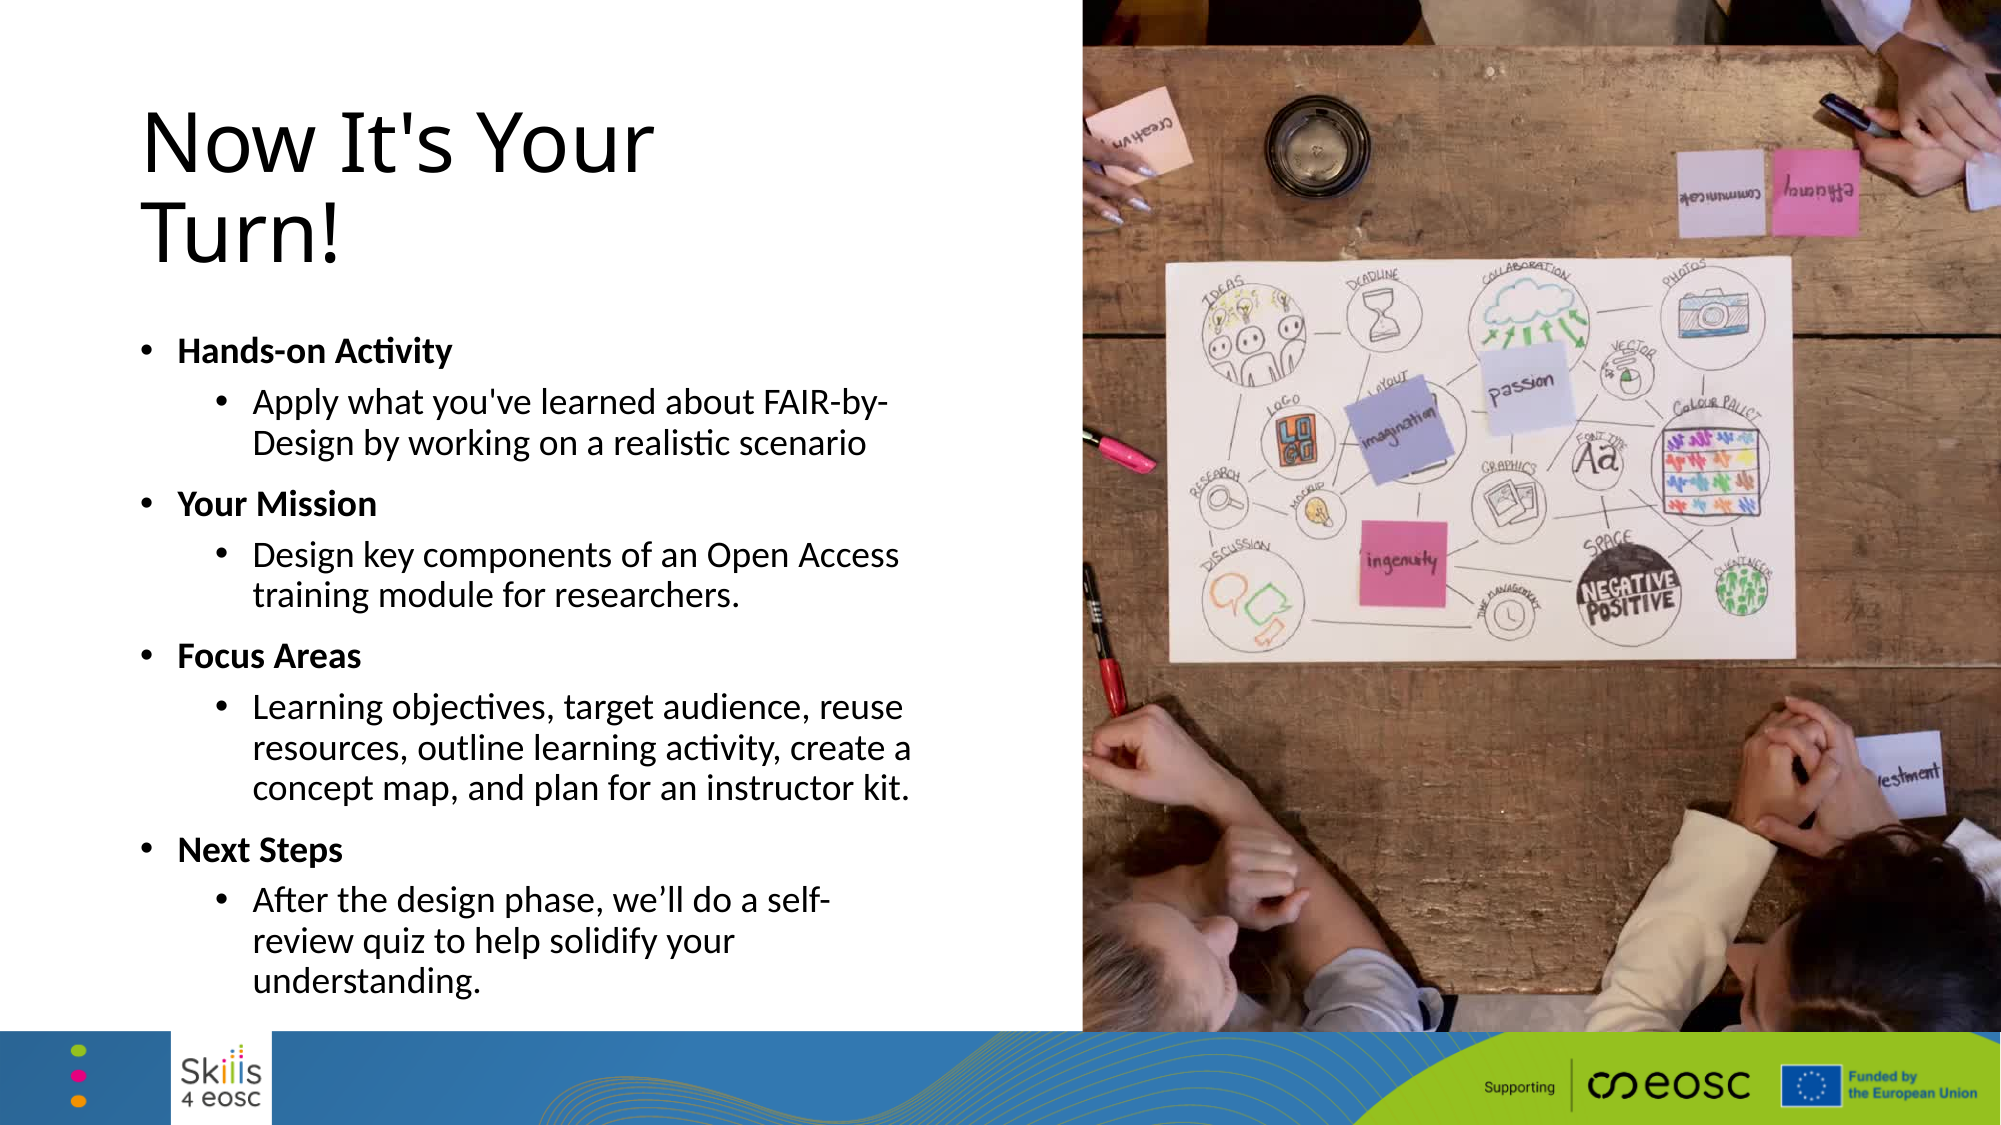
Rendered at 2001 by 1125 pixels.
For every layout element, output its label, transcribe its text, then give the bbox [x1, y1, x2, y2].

picture [0, 0, 2001, 1125]
title Now It's Your Turn! [124, 57, 888, 290]
list Hands-on Activity Apply what you've learned about FAIR-by-Design by working on a realistic scenario Your Mission Design key components of an Open Access training module for researchers. Focus Areas Learning objectives, target audience, reuse resources, outline learning activity, create a concept map, and plan for an instructor kit. Next Steps After the design phase, we’ll do a self-review quiz to help solidify your understanding. [124, 290, 941, 1043]
